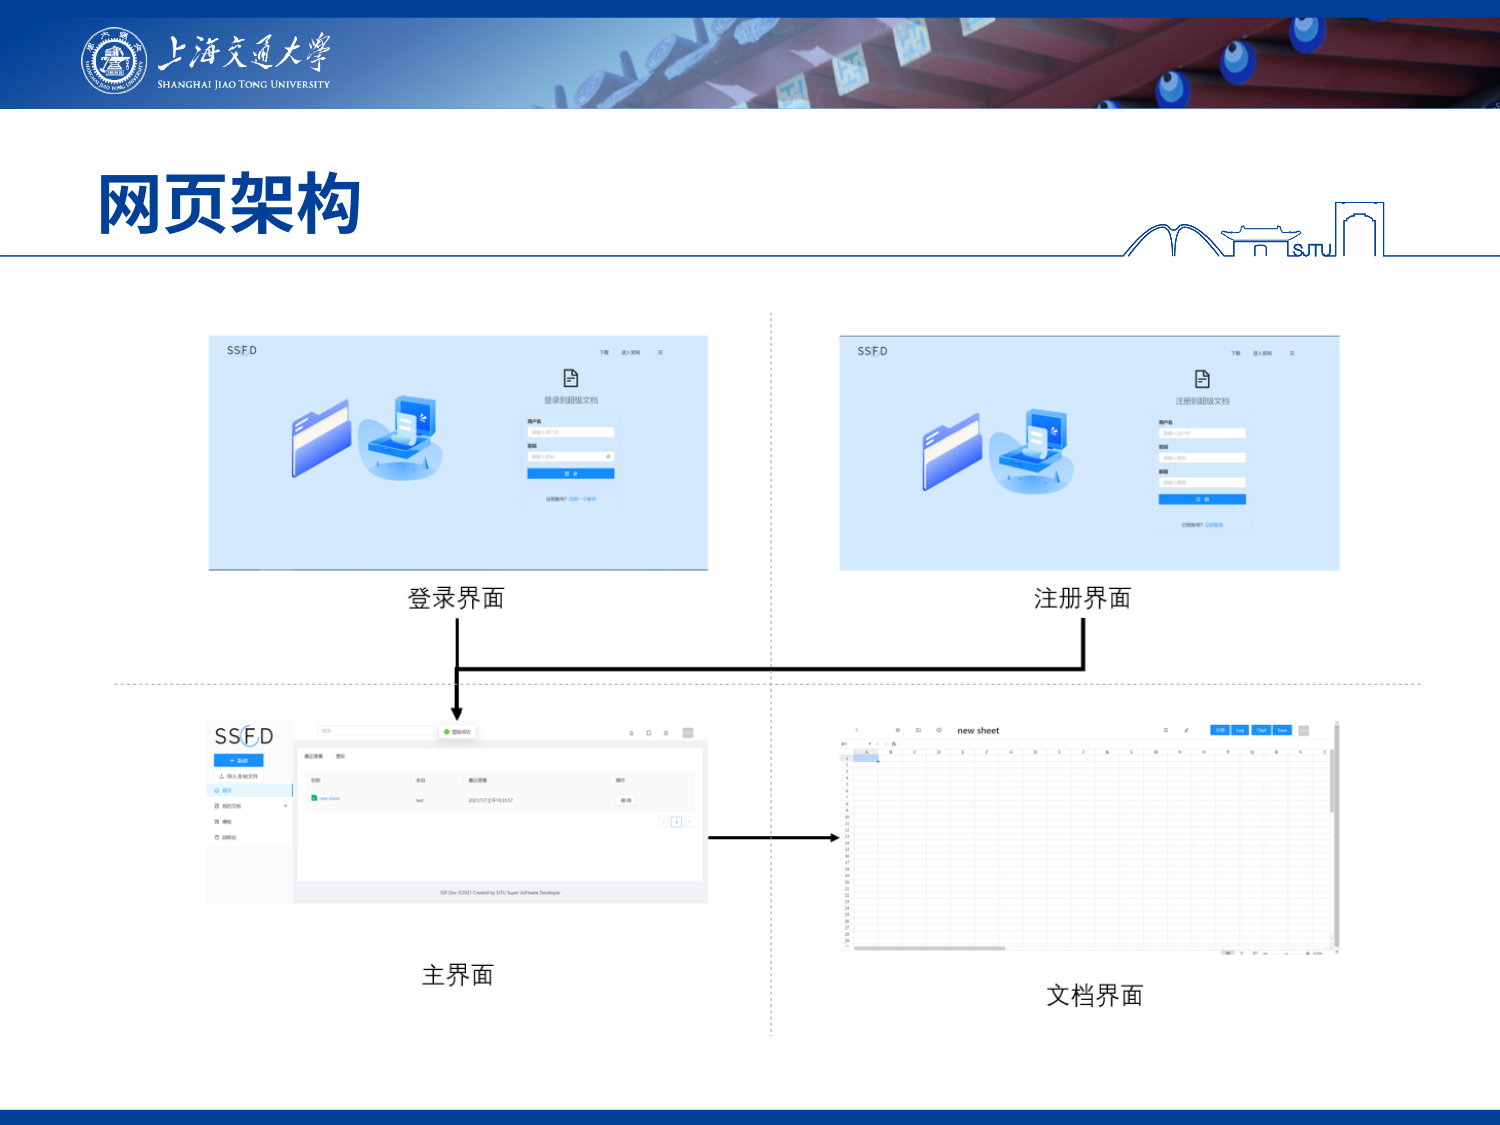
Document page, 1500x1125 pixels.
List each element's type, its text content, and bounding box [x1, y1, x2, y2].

title 网页架构 [81, 159, 1455, 254]
picture [0, 18, 1500, 109]
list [113, 313, 1422, 1036]
